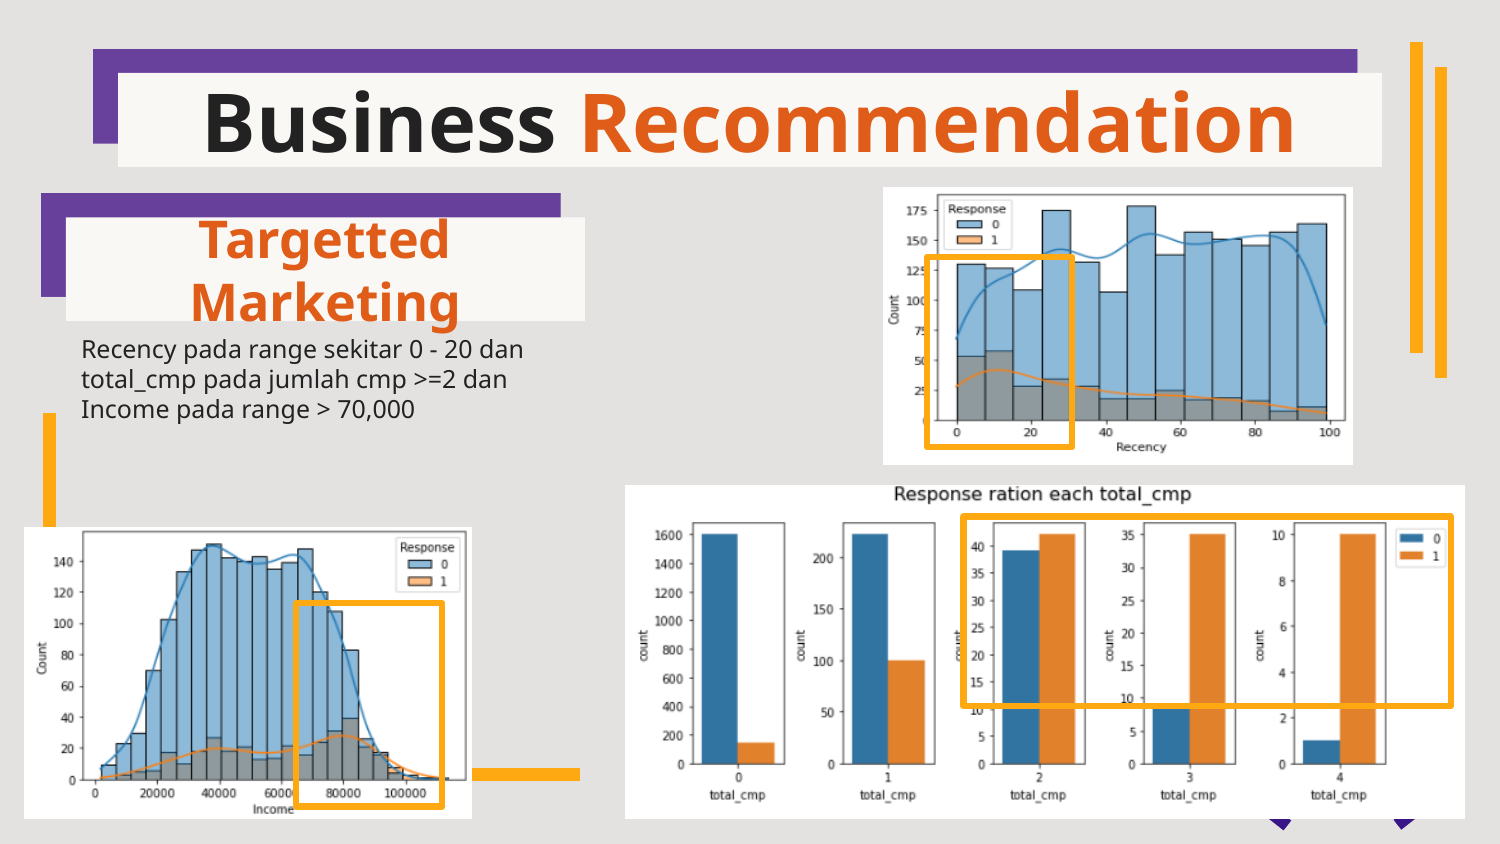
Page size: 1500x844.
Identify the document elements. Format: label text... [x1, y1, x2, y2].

picture [883, 186, 1353, 466]
picture [625, 484, 1465, 819]
picture [24, 527, 472, 819]
title Targetted Marketing [65, 217, 585, 321]
subtitle Recency pada range sekitar 0 - 20 dan total_cmp pada jumlah cmp >=2 dan Income pada range > 70,000 [65, 321, 585, 436]
title Business Recommendation [118, 72, 1382, 167]
